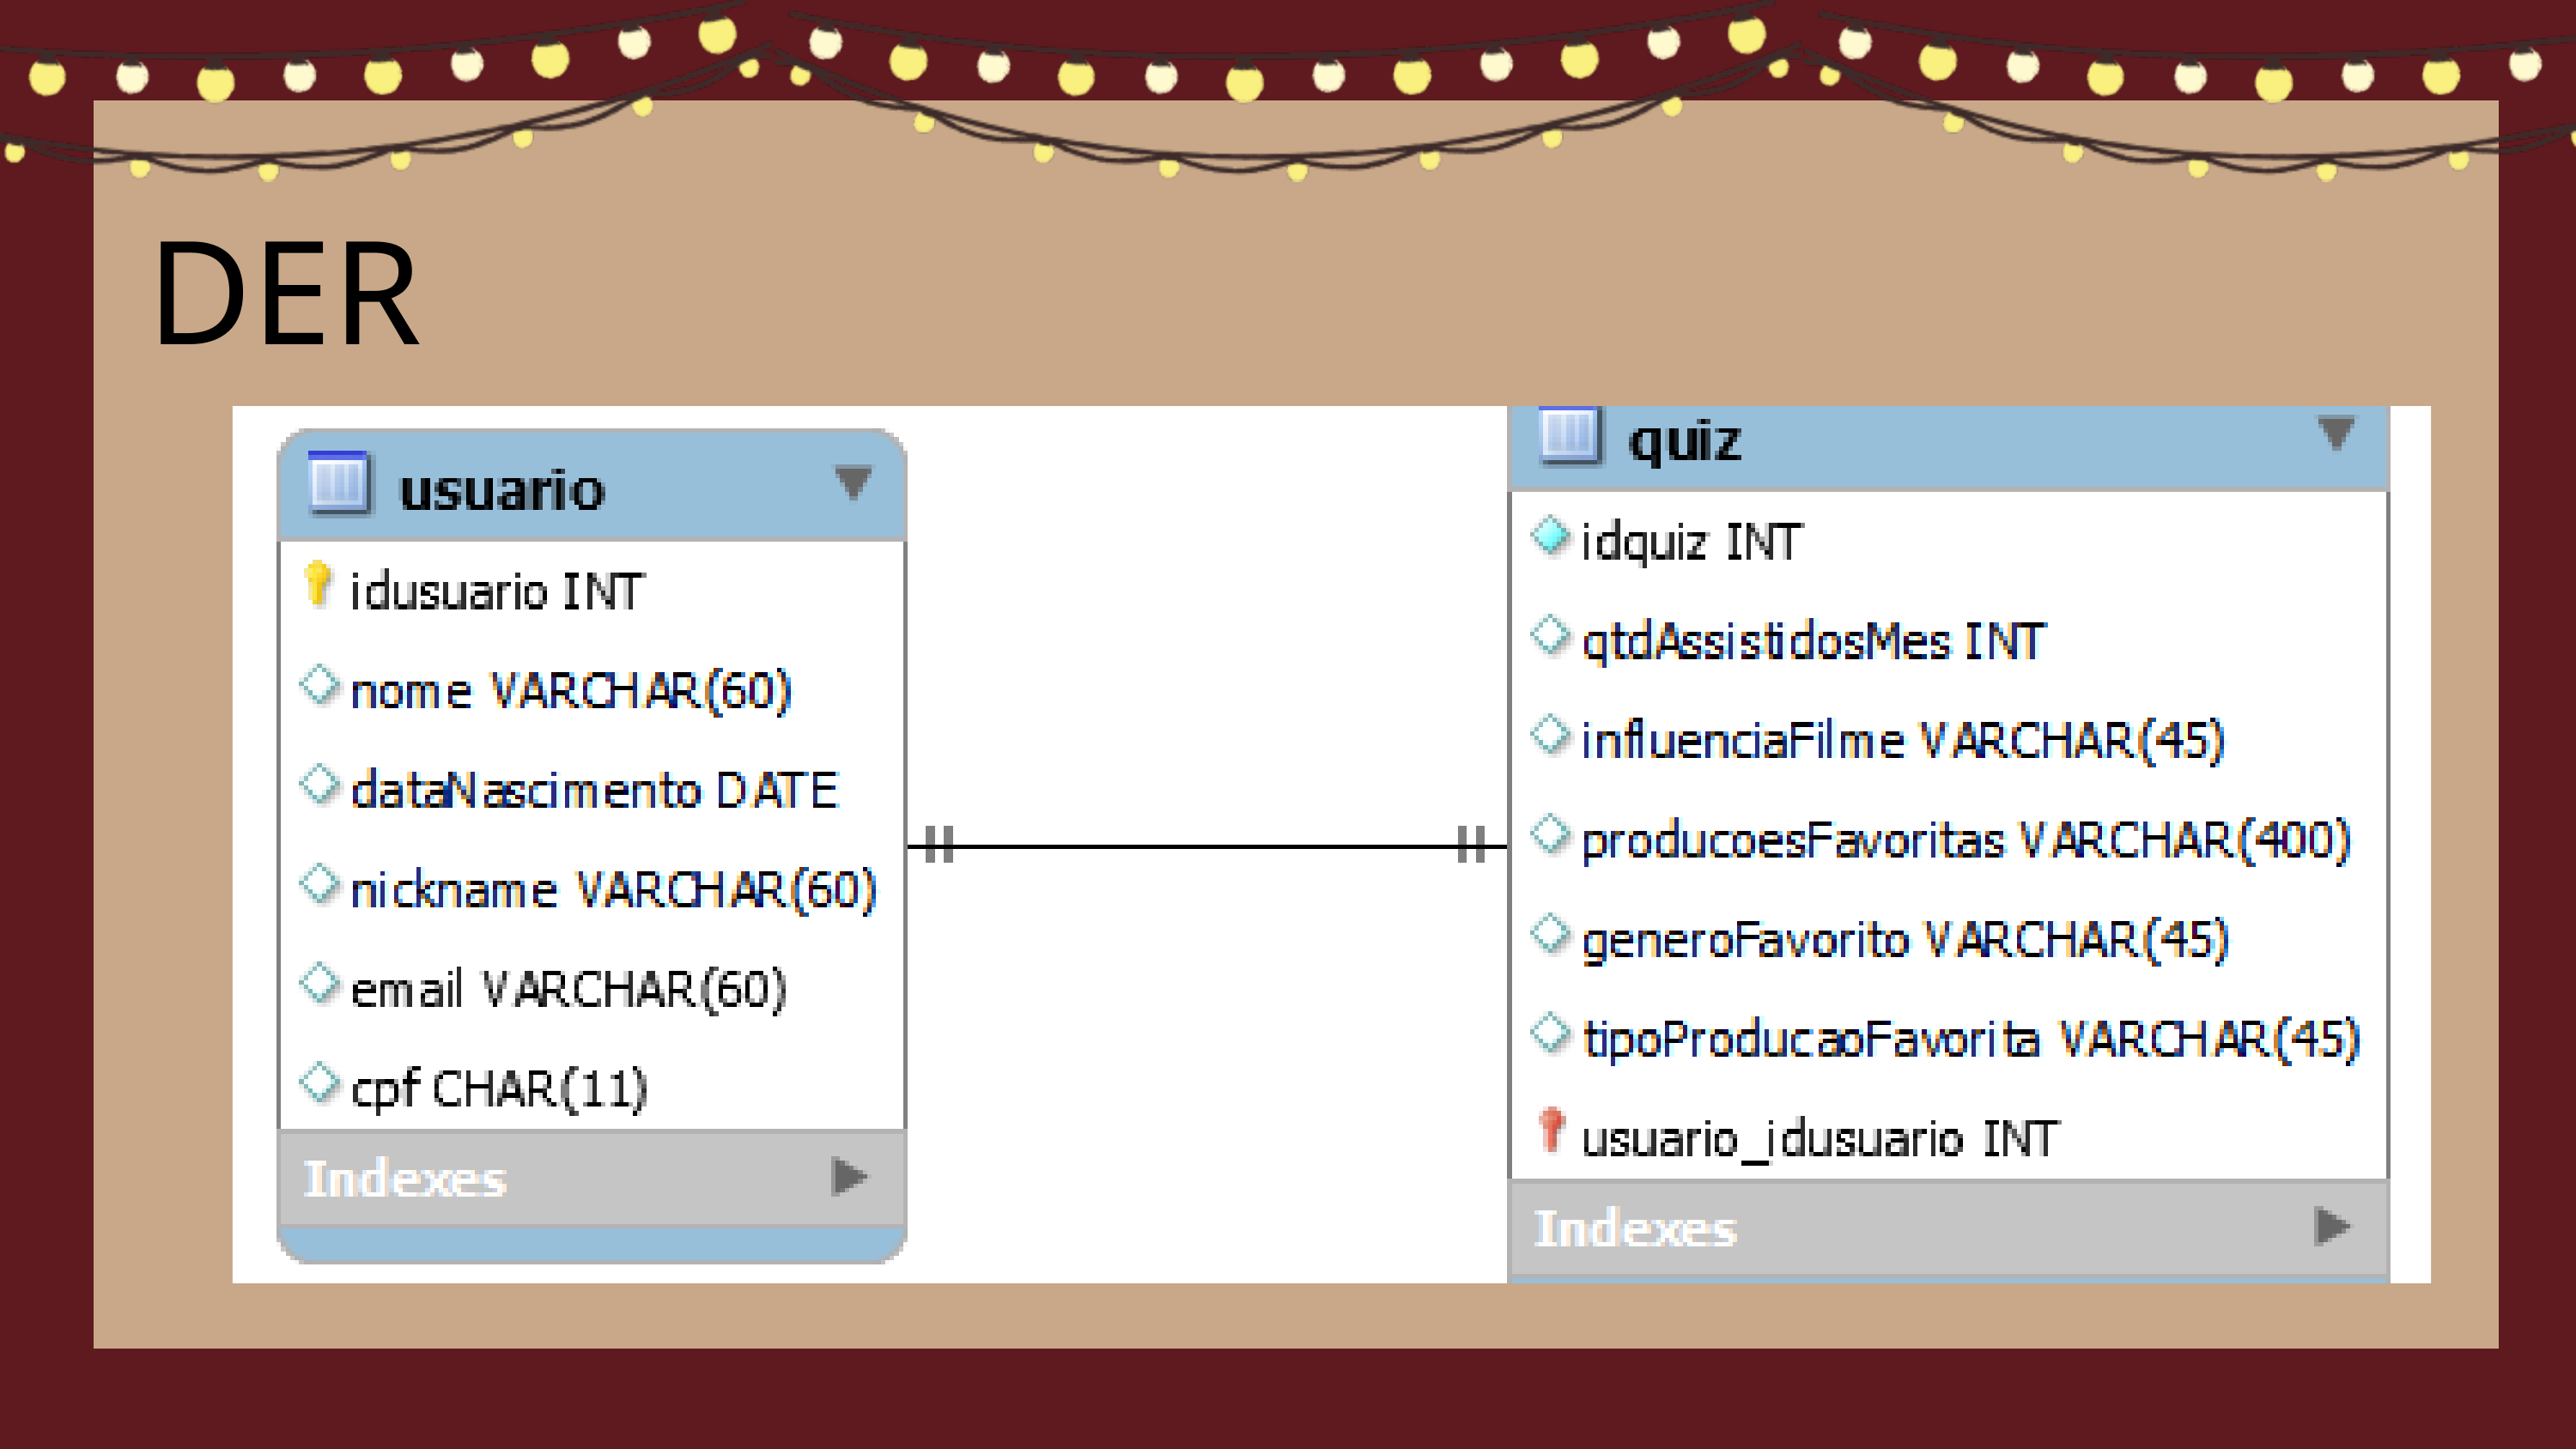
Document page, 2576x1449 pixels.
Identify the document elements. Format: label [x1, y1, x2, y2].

text_box [0, 0, 774, 182]
text_box [93, 100, 2500, 1349]
text_box [774, 0, 1803, 98]
text_box [1803, 0, 2576, 182]
